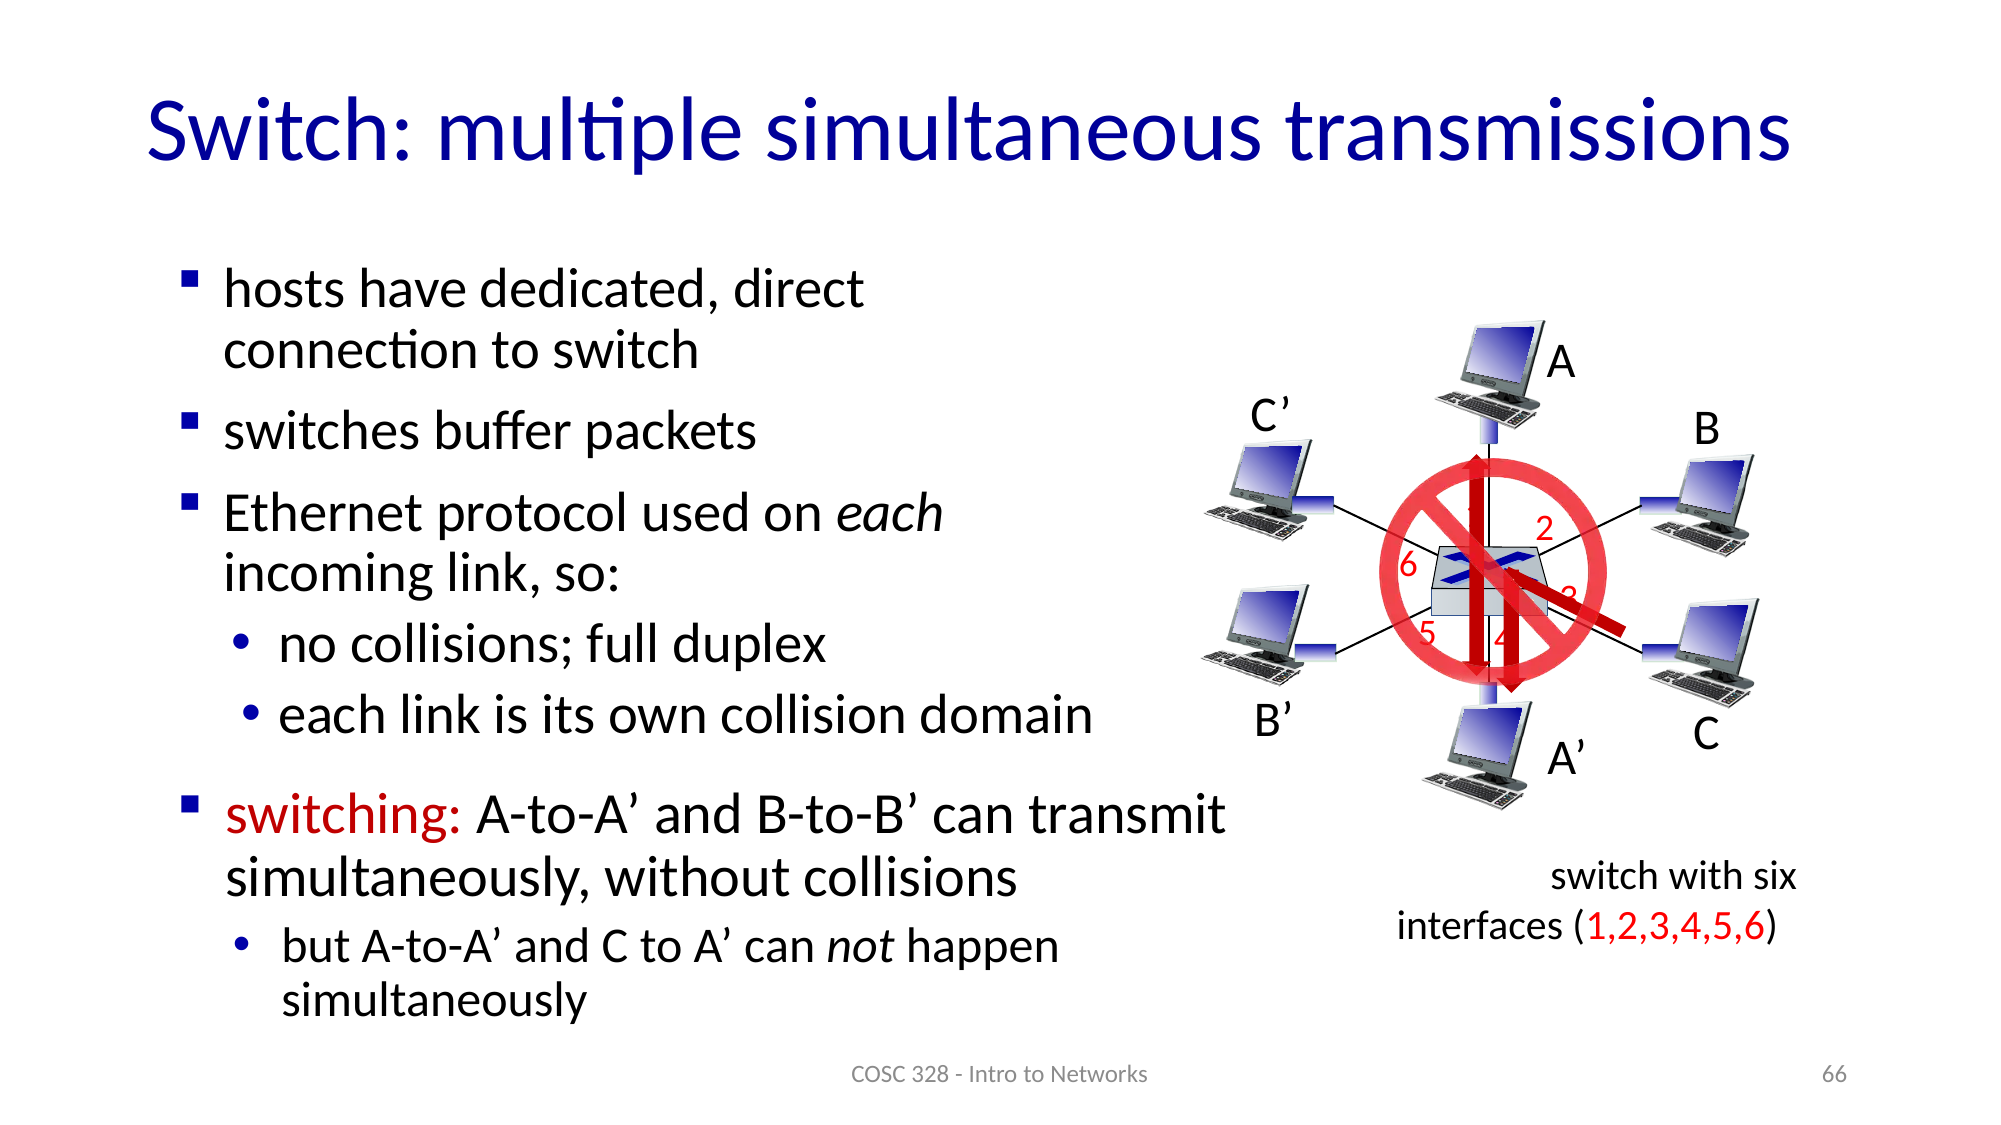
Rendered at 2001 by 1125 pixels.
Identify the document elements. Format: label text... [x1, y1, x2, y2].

title Switch: multiple simultaneous transmissions [131, 57, 1857, 205]
slide_number 66 [1412, 1042, 1863, 1103]
footer COSC 328 - Intro to Networks [662, 1042, 1338, 1103]
text_box hosts have dedicated, direct connection to switch switches buffer packets Ethernet protocol used on each incoming link, so: no collisions; full duplex each link is its own collision domain [152, 251, 1112, 776]
text_box switching: A-to-A’ and B-to-B’ can transmit simultaneously, without collisions but A-to-A’ and C to A’ can not happen simultaneously [152, 776, 1256, 1064]
picture [1363, 442, 1622, 722]
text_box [1174, 315, 1812, 957]
